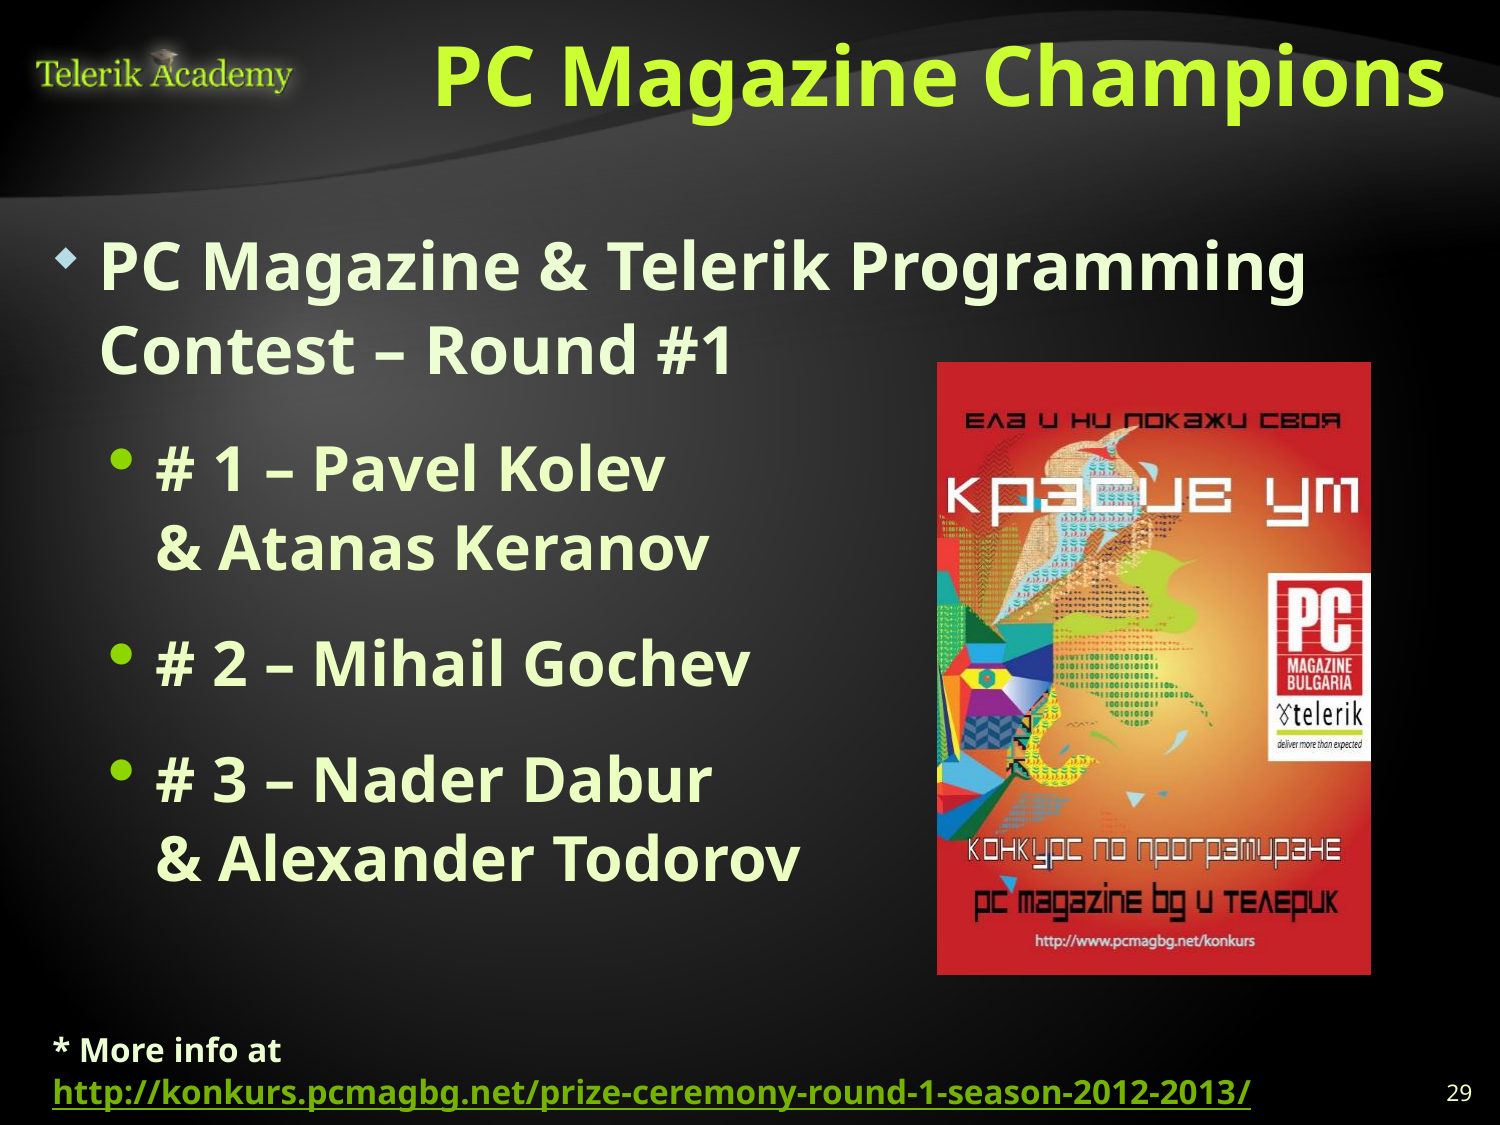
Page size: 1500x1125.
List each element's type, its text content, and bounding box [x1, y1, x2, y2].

text_box PC Magazine & Telerik Programming Contest – Round #1 # 1 – Pavel Kolev & Atanas Keranov # 2 – Mihail Gochev # 3 – Nader Dabur & Alexander Todorov * More info at http://konkurs.pcmagbg.net/prize-ceremony-round-1-season-2012-2013/ [37, 212, 1463, 1059]
picture [0, 0, 1500, 1125]
title PC Magazine Champions [300, 12, 1463, 150]
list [937, 362, 1371, 976]
slide_number 29 [1412, 1074, 1488, 1113]
